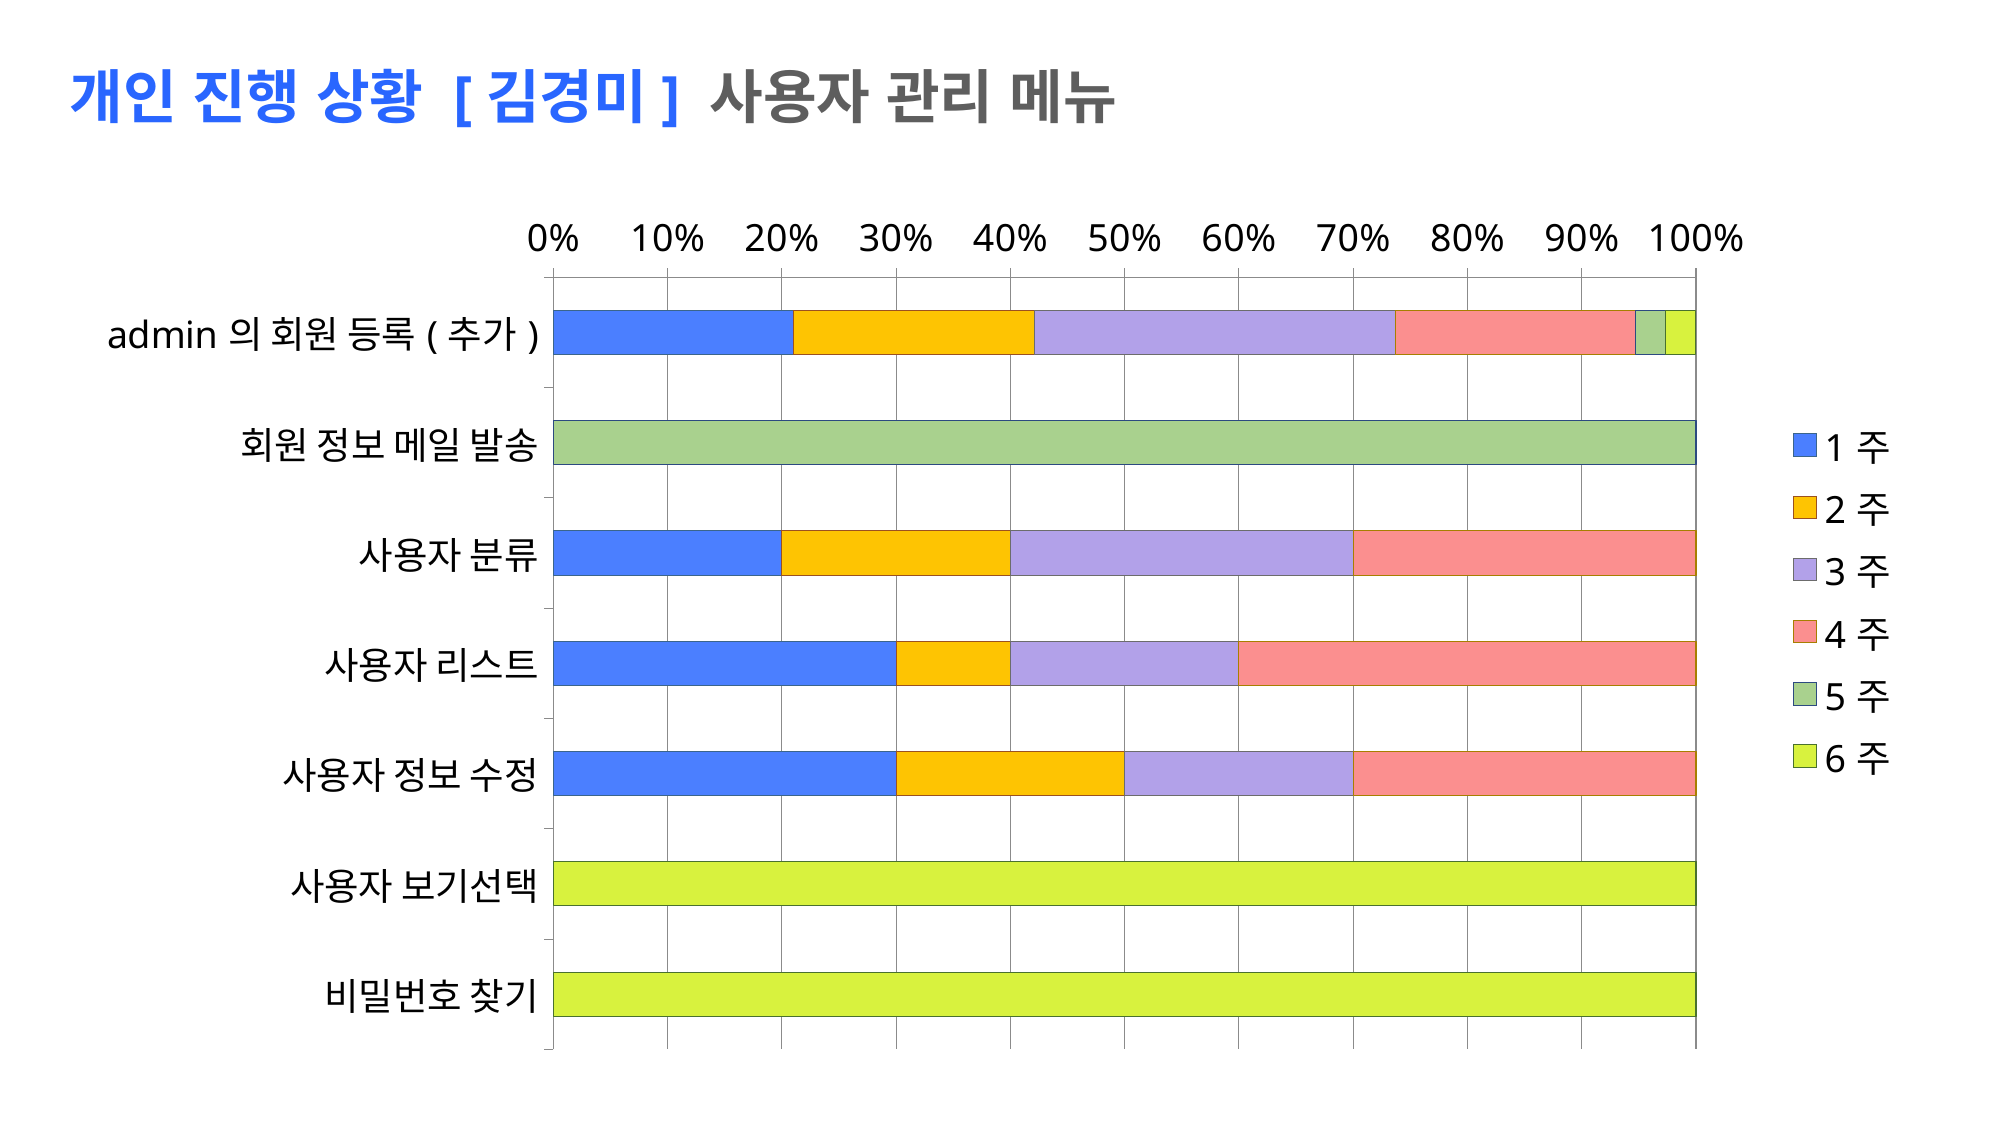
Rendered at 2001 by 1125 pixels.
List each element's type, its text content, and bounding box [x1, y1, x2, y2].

text_box 개인 진행 상황 [김경미] 사용자 관리 메뉴 [69, 59, 1305, 130]
chart [70, 193, 1916, 1067]
